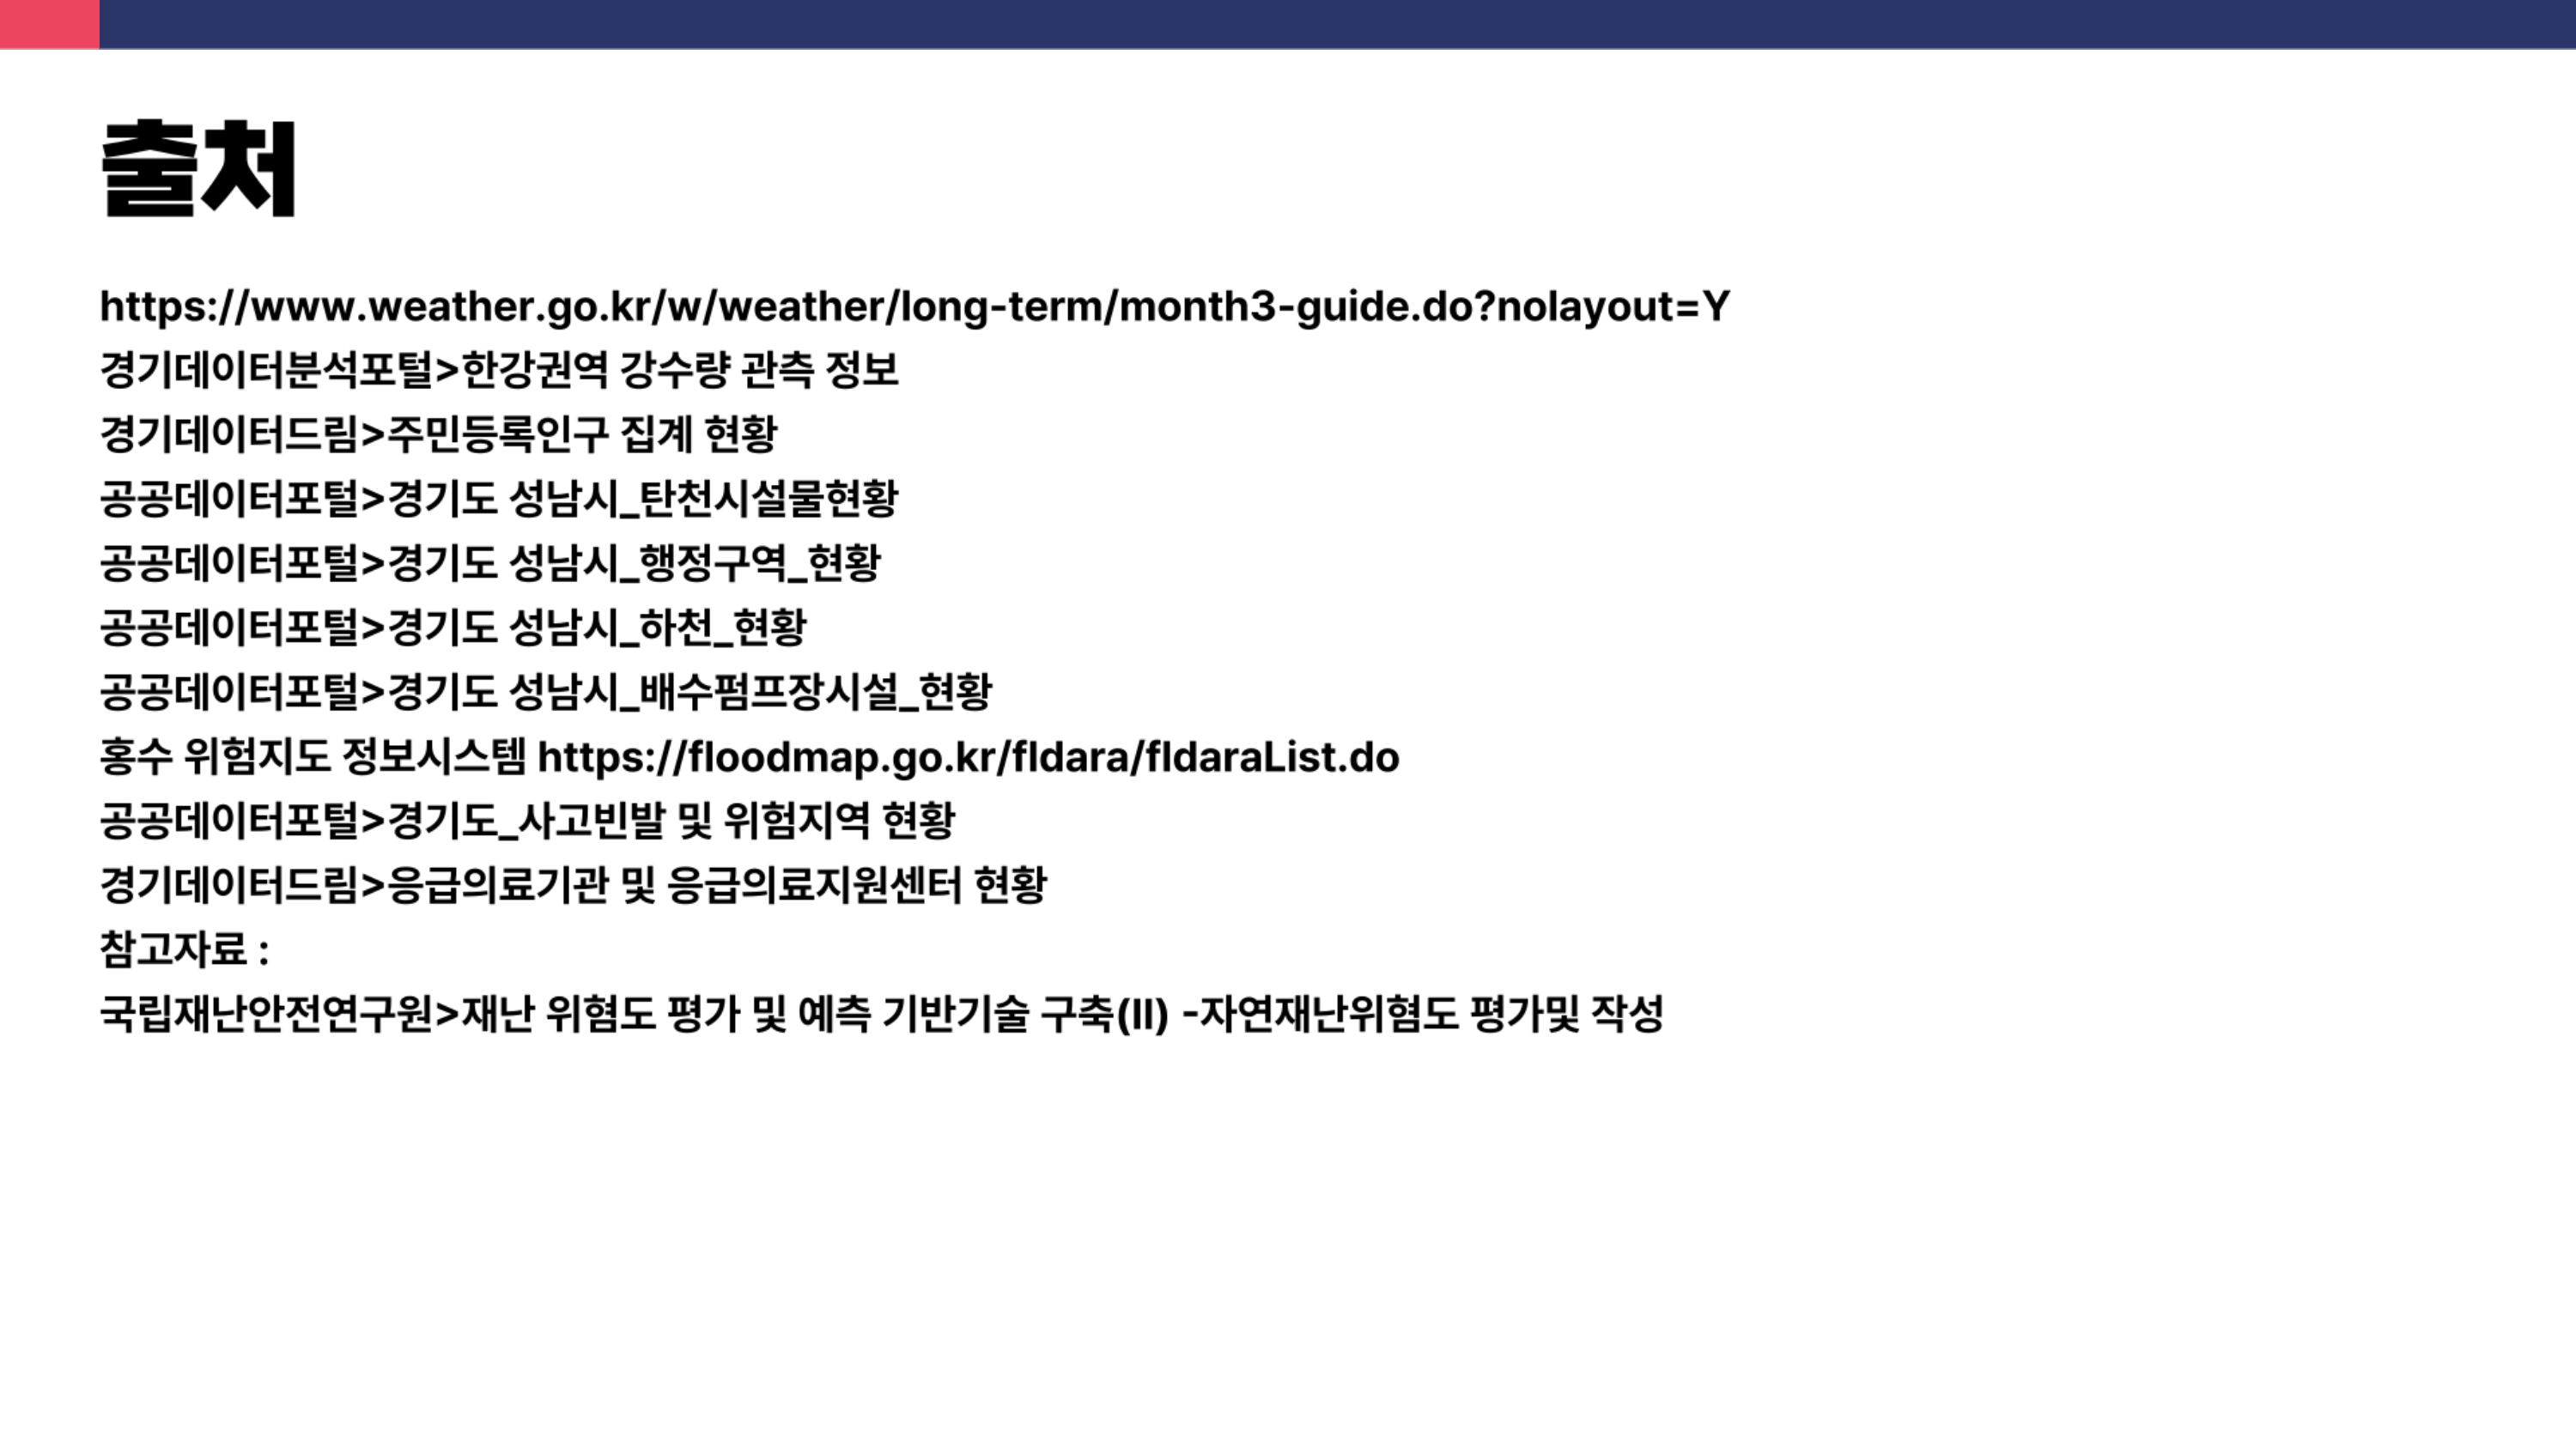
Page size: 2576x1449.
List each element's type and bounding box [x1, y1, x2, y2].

picture [64, 44, 1760, 1092]
text_box [0, 0, 100, 50]
text_box [100, 0, 2576, 50]
